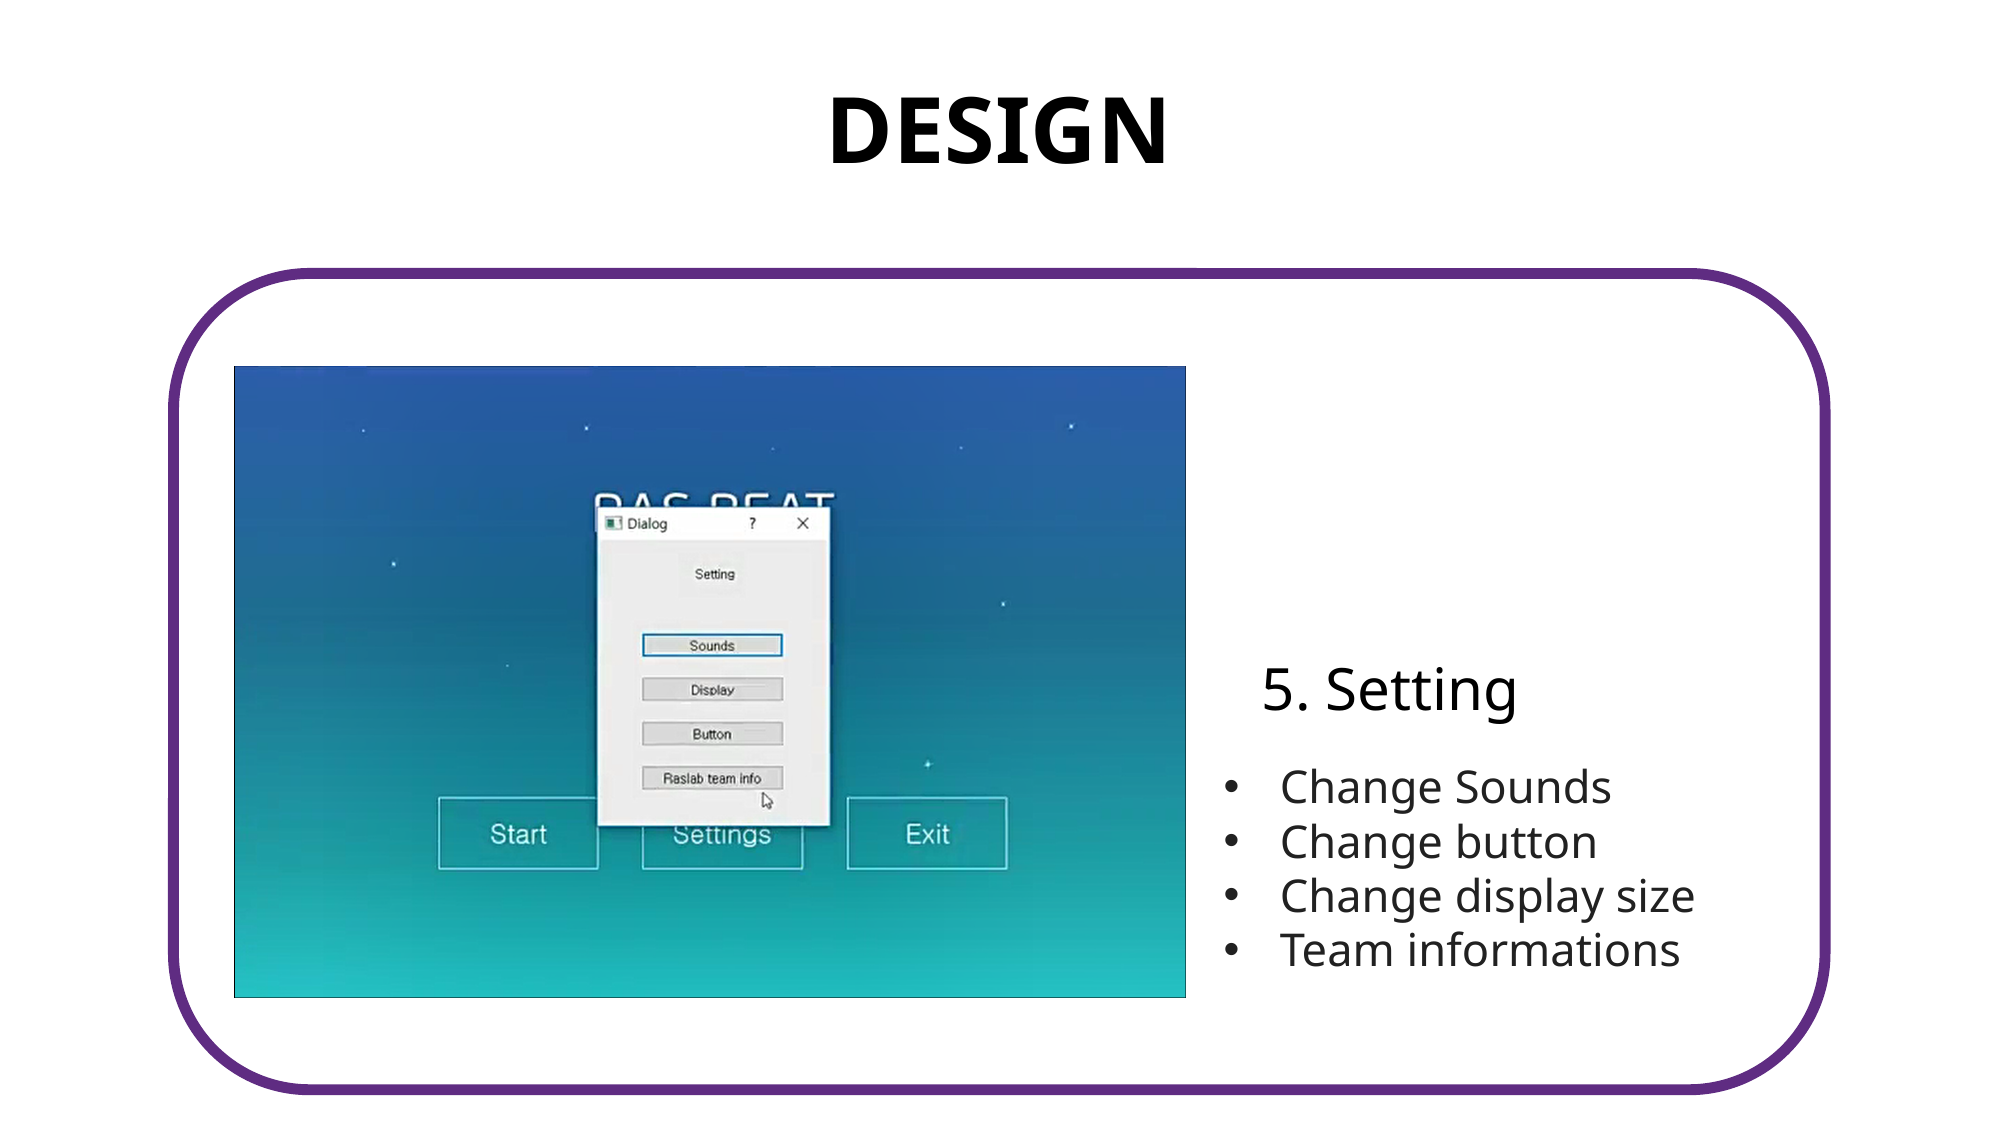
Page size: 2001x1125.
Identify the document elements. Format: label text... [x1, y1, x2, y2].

text_box 5. Setting [1247, 644, 1729, 730]
text_box Change Sounds Change button Change display size Team informations [1207, 754, 1806, 981]
text_box [172, 272, 1827, 1091]
picture [234, 366, 1186, 998]
text_box DESIGN [810, 64, 1188, 190]
